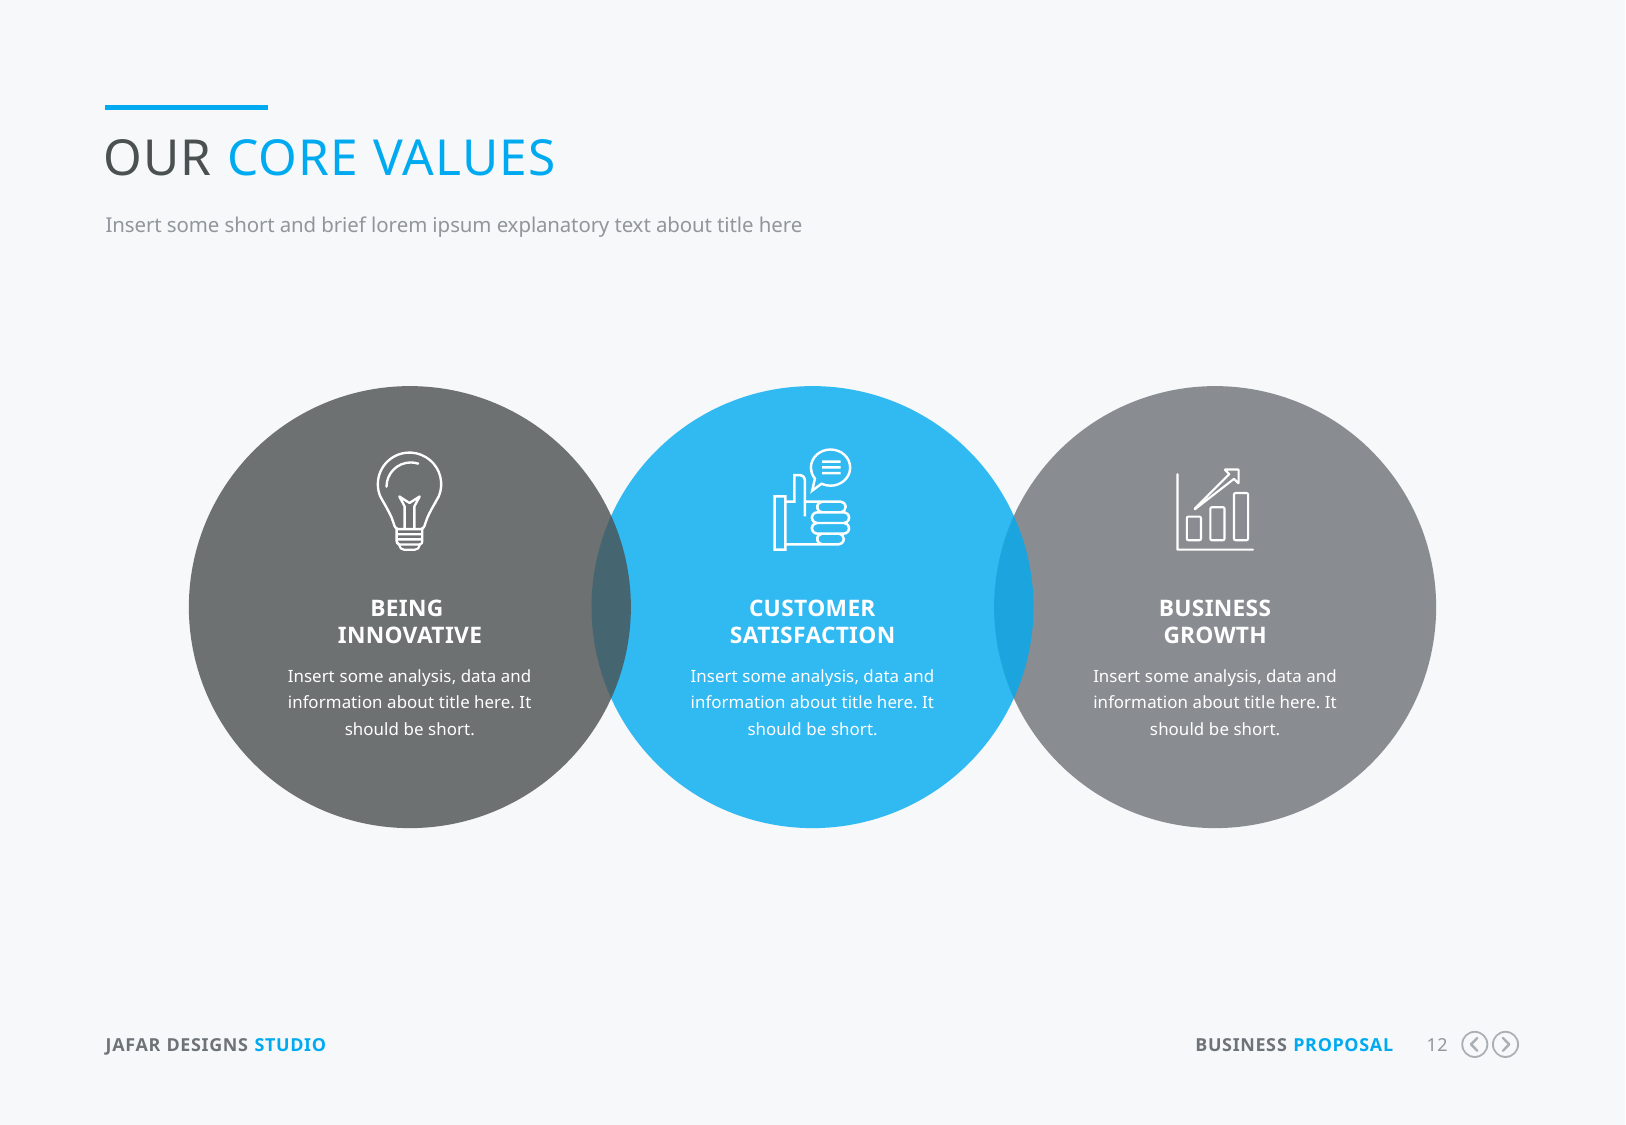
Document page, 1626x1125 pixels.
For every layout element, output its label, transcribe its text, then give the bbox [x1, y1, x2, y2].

list Our Core Values [103, 125, 1518, 188]
list Insert some short and brief lorem ipsum explanatory text about title here [105, 209, 1519, 241]
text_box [188, 386, 631, 829]
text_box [1034, 386, 1437, 829]
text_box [631, 386, 1034, 829]
